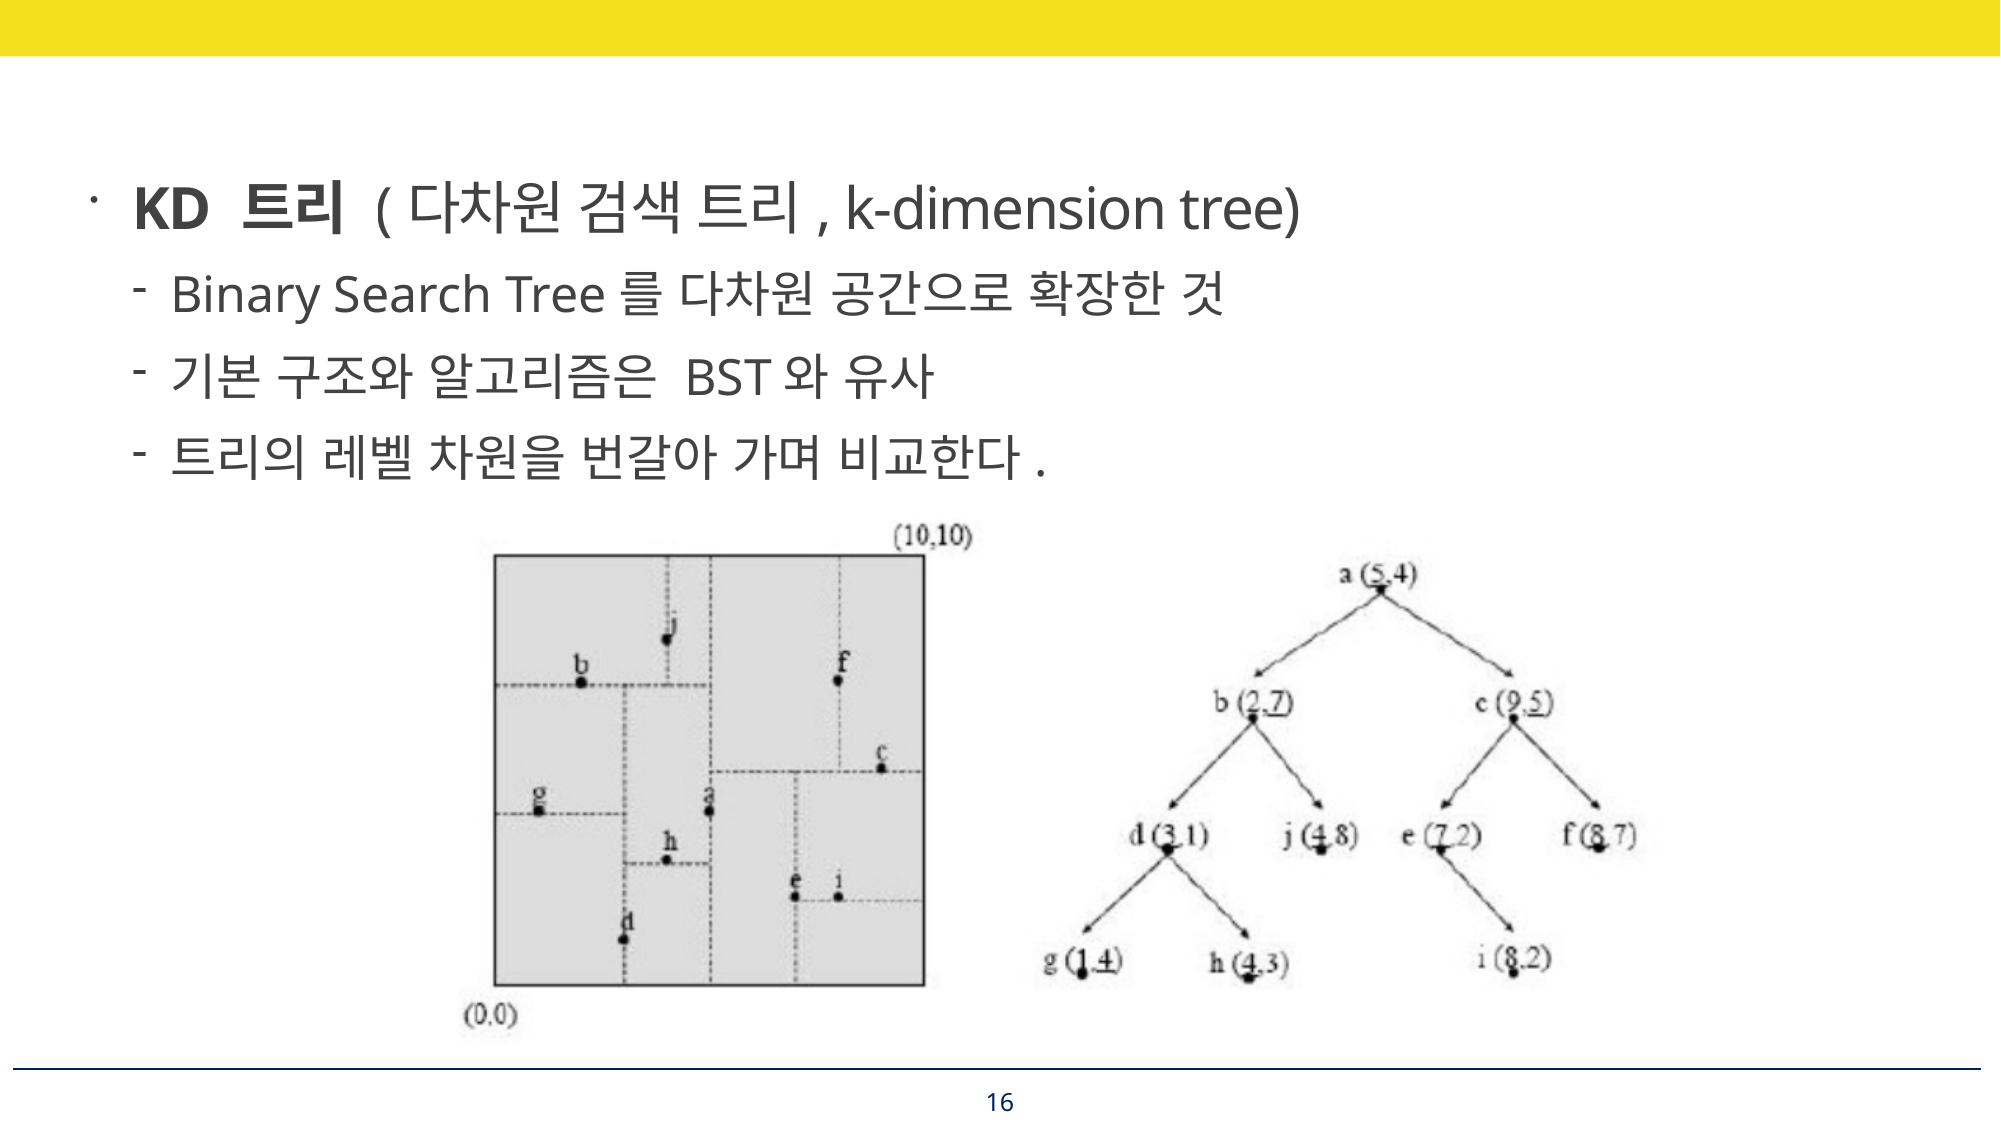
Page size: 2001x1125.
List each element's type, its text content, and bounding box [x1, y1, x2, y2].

picture [426, 507, 1696, 1059]
slide_number 16 [916, 1078, 1084, 1125]
list KD 트리 (다차원 검색 트리, k-dimension tree) Binary Search Tree를 다차원 공간으로 확장한 것 기본 구조와 알고리즘은 BST와 유사 트리의 레벨 차원을 번갈아 가며 비교한다. [85, 156, 1915, 969]
